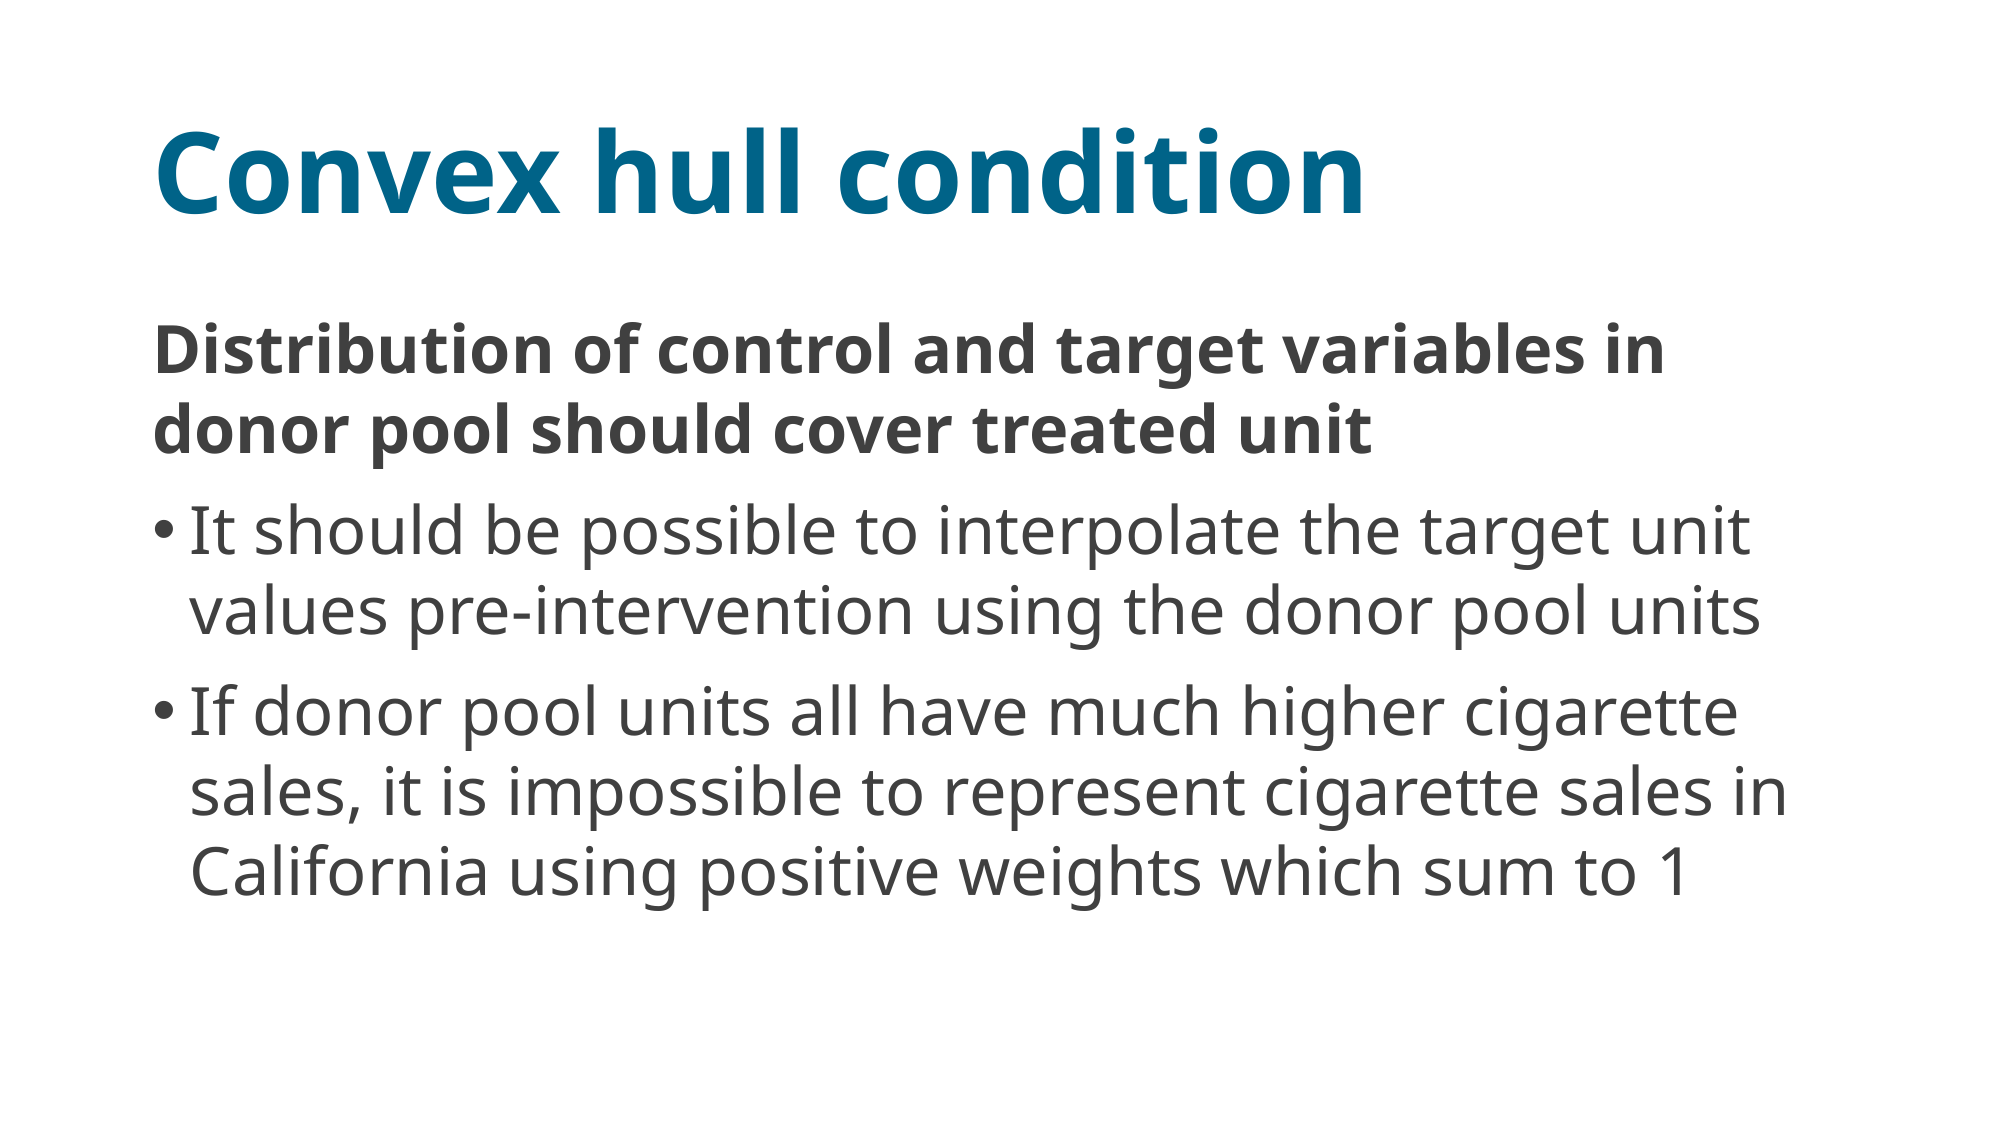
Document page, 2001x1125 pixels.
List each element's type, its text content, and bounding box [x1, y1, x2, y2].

list Distribution of control and target variables in donor pool should cover treated unit It should be possible to interpolate the target unit values pre-intervention using the donor pool units If donor pool units all have much higher cigarette sales, it is impossible to represent cigarette sales in California using positive weights which sum to 1 [137, 299, 1863, 1066]
title Convex hull condition [137, 59, 1863, 278]
